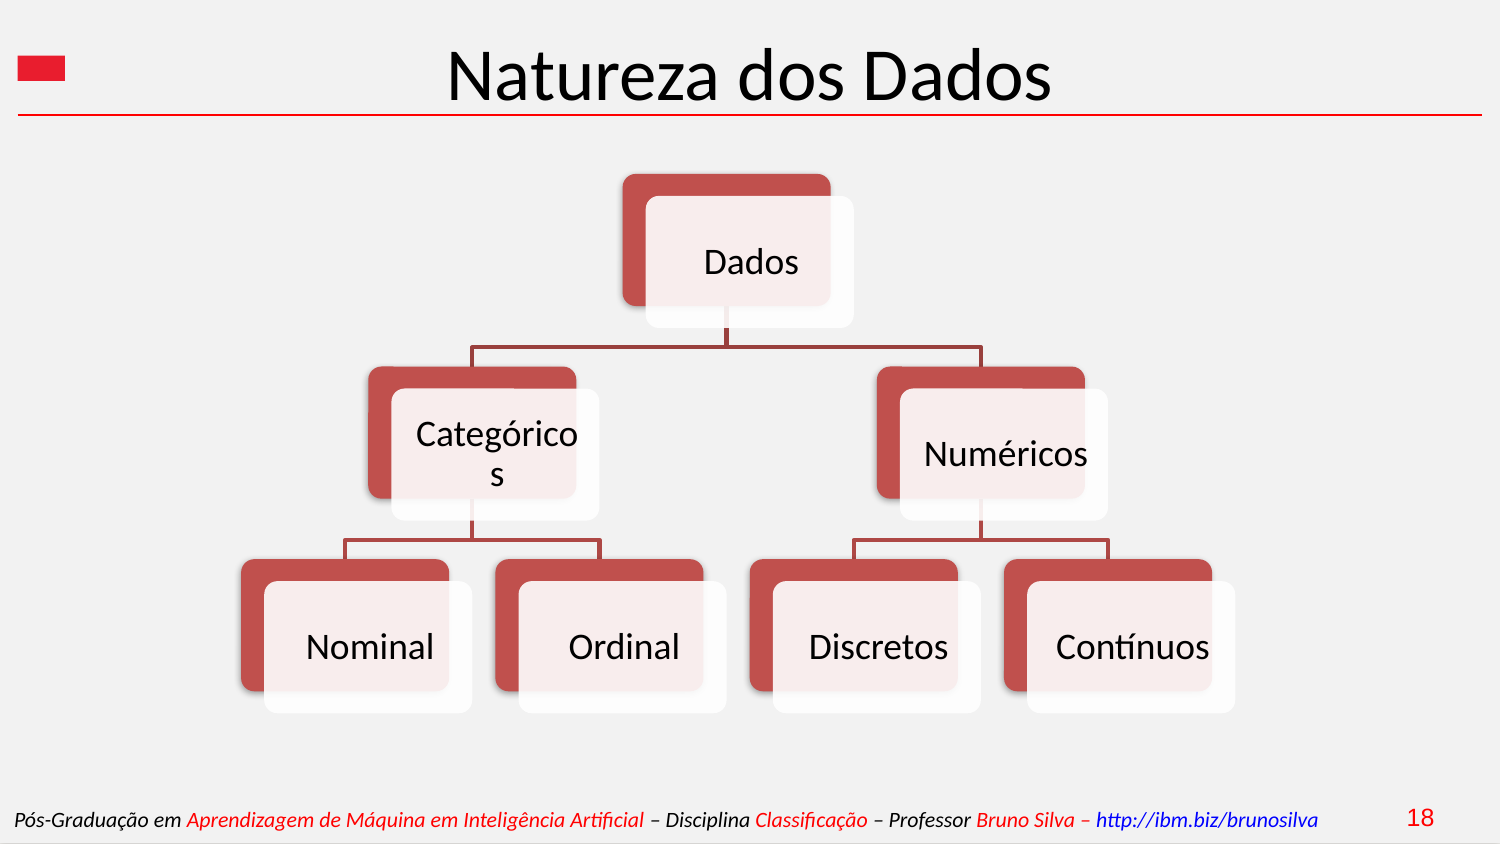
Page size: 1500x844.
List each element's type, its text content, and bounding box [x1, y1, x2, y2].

title Natureza dos Dados [76, 18, 1424, 105]
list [218, 173, 1259, 714]
